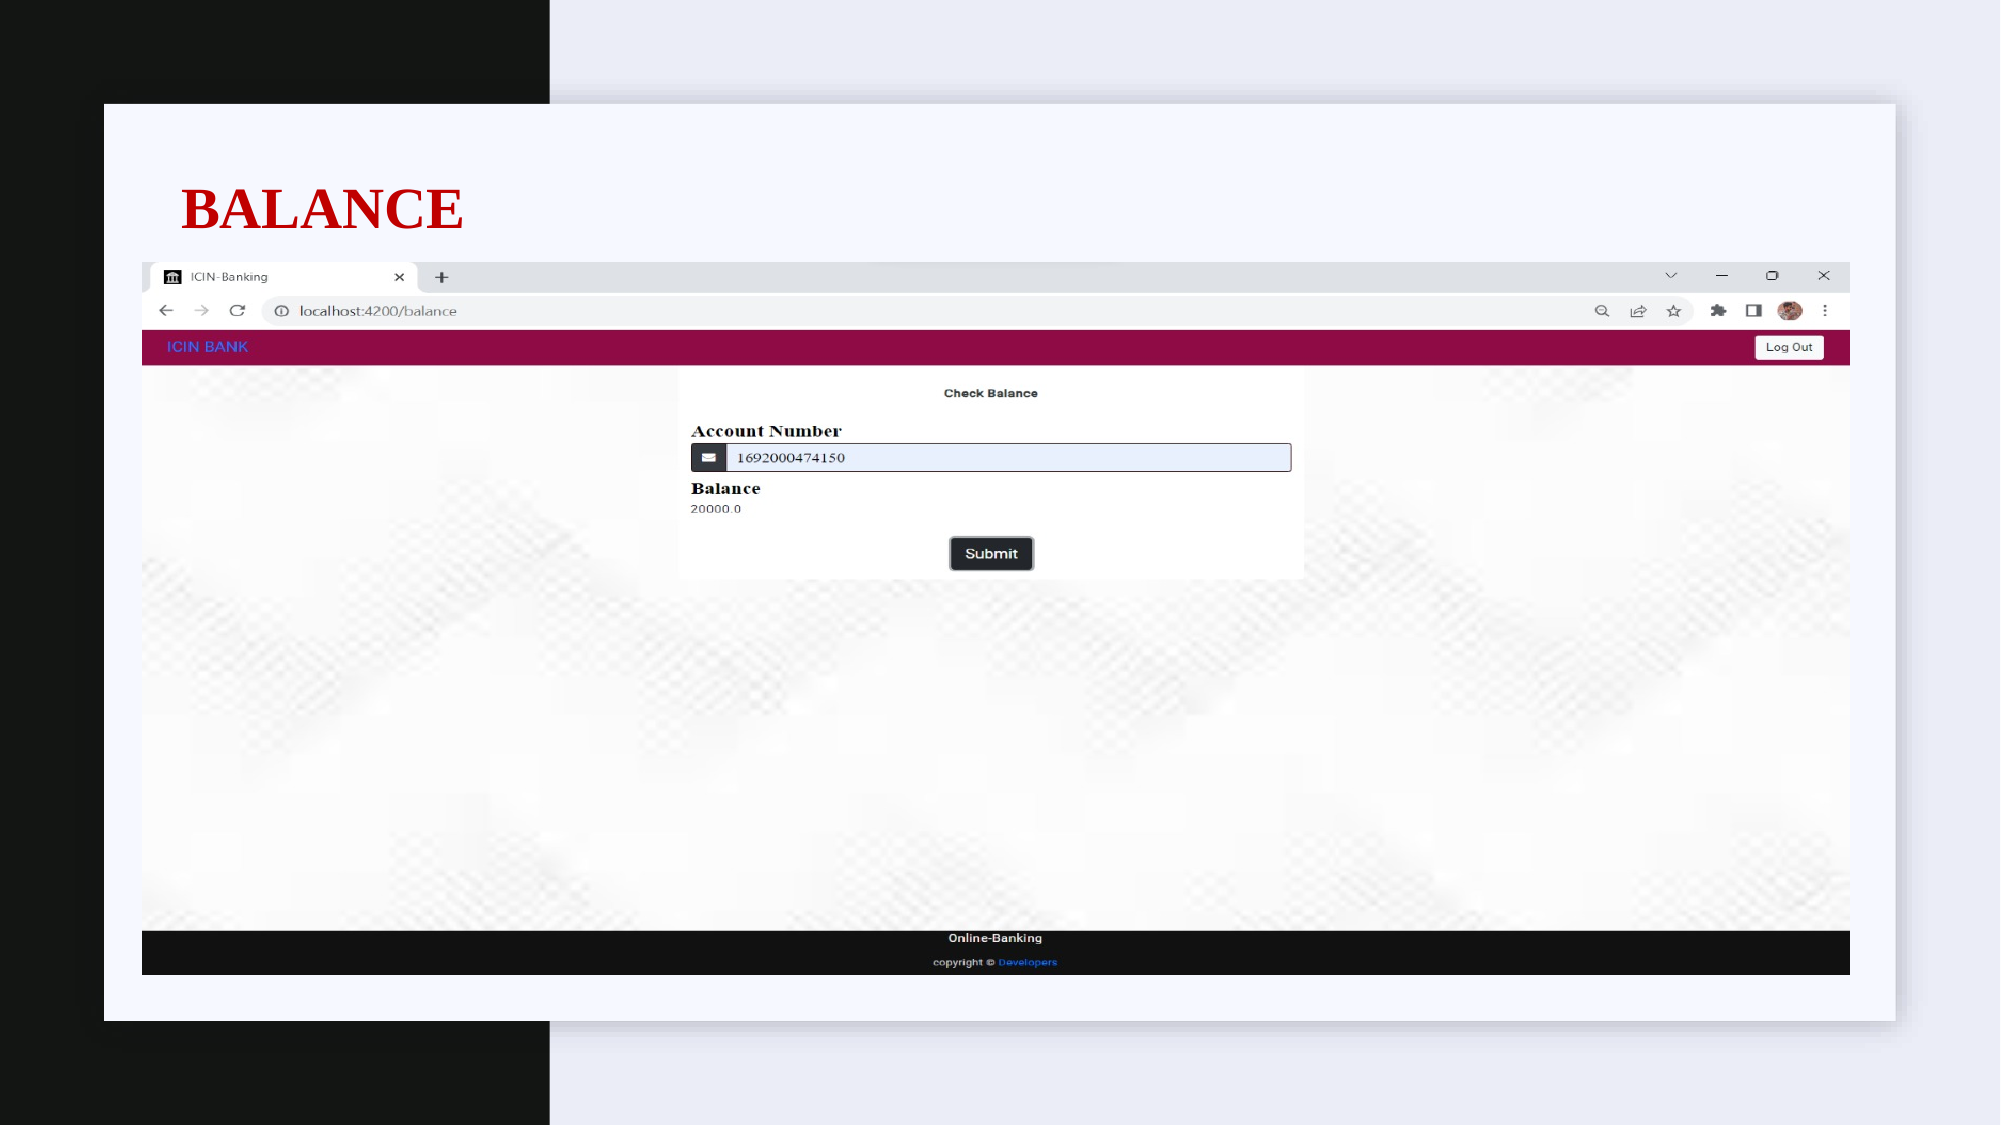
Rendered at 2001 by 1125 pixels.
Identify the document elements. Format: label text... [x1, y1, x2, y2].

picture [65, 64, 1939, 1064]
title BALANCE [180, 169, 775, 241]
